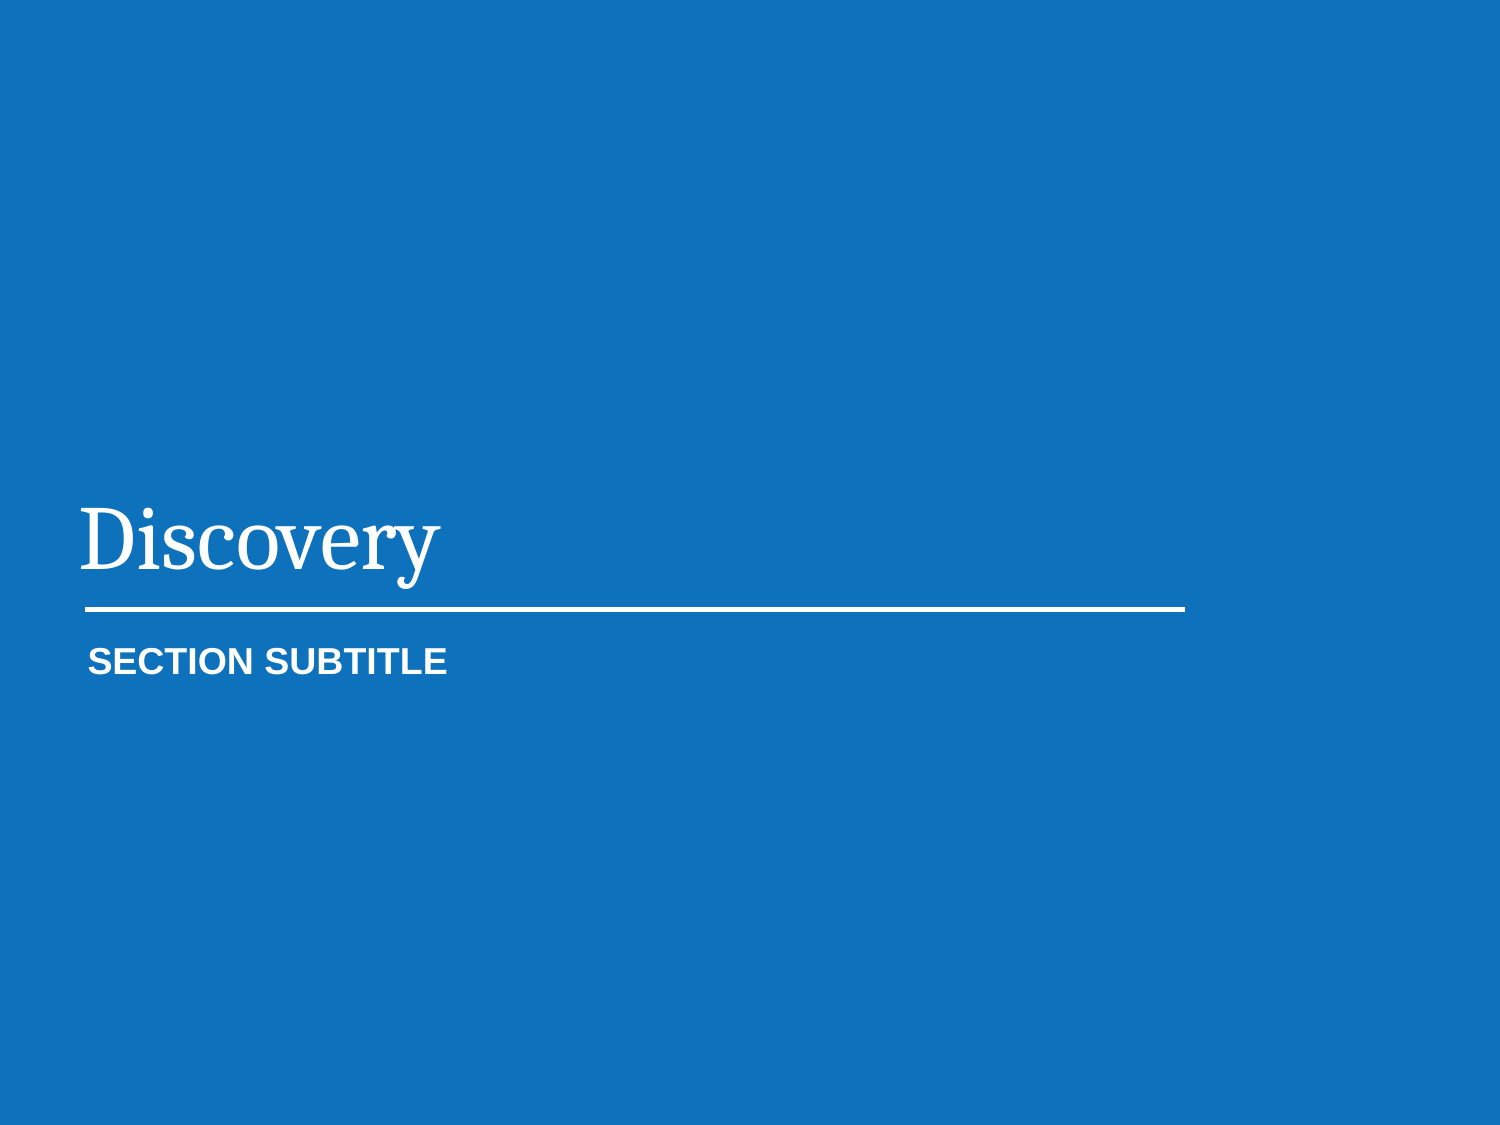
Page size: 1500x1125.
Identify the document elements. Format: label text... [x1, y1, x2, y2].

title Discovery [63, 325, 1372, 603]
text_box SECTION SUBTITLE [72, 621, 1228, 716]
